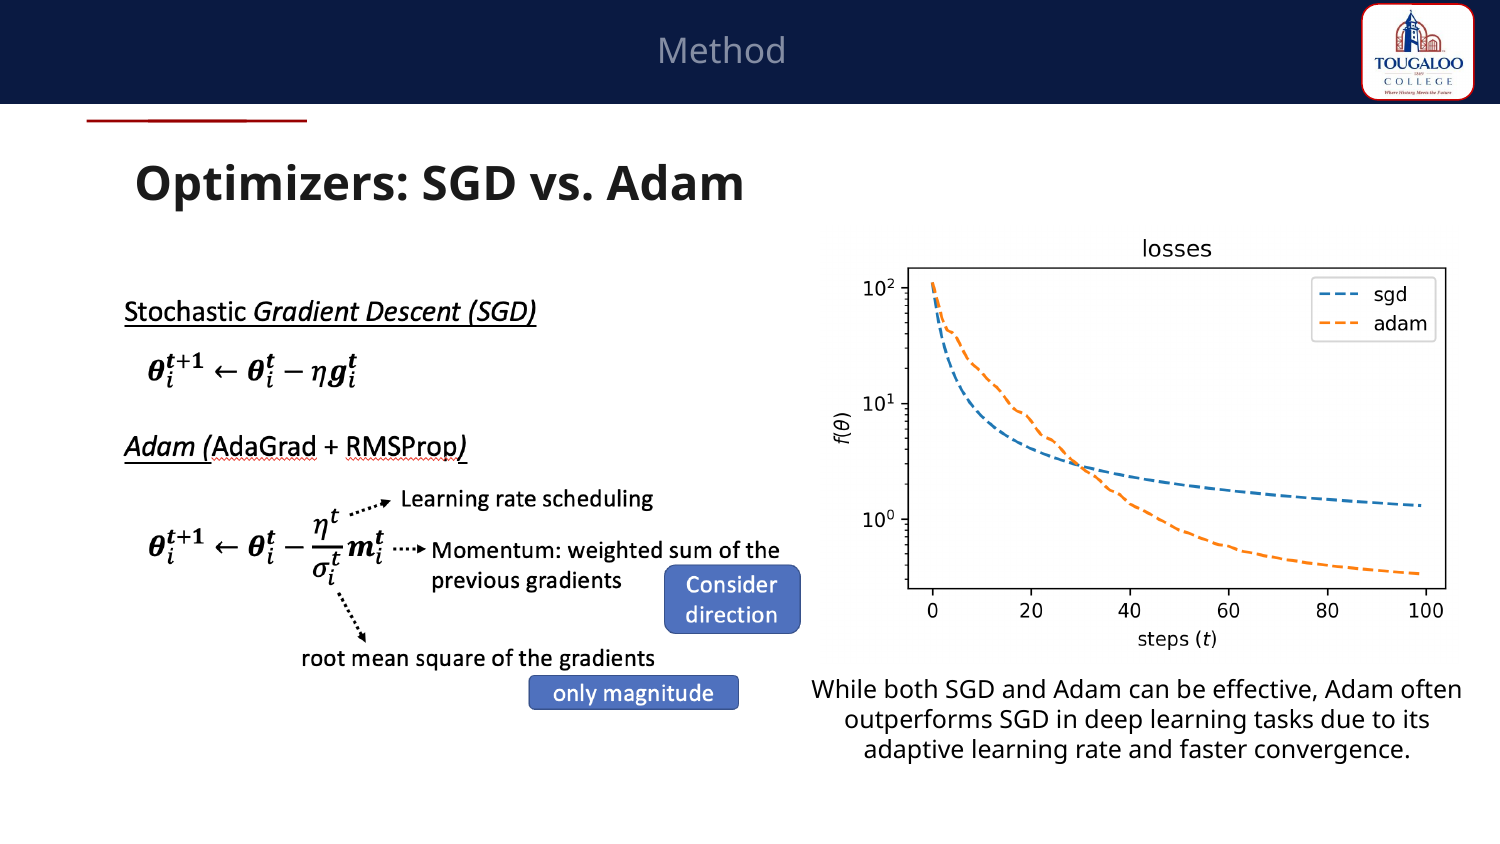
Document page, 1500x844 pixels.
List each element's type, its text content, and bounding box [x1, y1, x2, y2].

picture [119, 281, 809, 720]
picture [1363, 5, 1473, 99]
text_box While both SGD and Adam can be effective, Adam often outperforms SGD in deep learning tasks due to its adaptive learning rate and faster convergence. [793, 666, 1482, 771]
picture [820, 225, 1459, 664]
text_box Method [641, 24, 874, 87]
title Optimizers: SGD vs. Adam [119, 138, 1381, 226]
